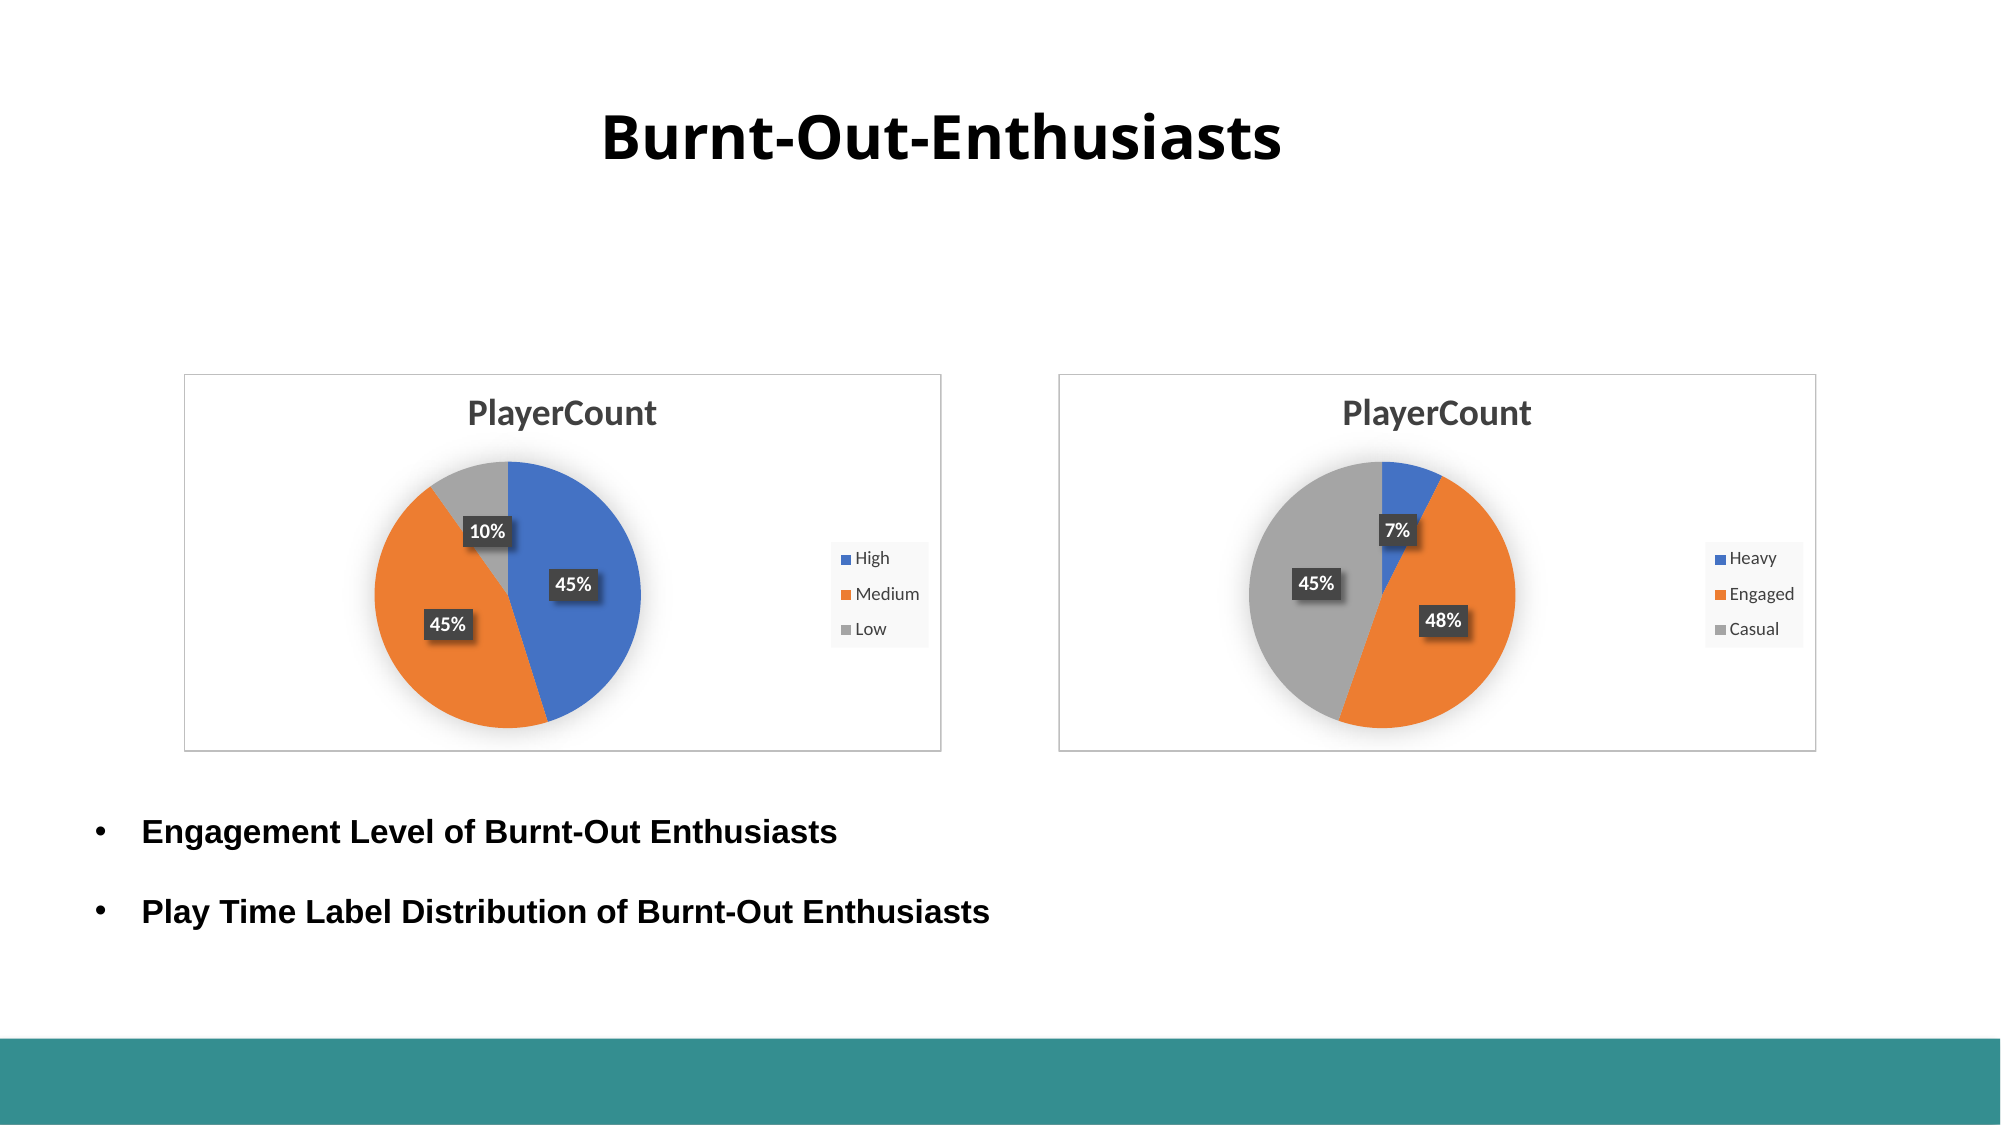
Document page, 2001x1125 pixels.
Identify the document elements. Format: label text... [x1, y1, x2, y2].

picture [183, 373, 942, 752]
picture [1057, 373, 1817, 752]
title Burnt-Out-Enthusiasts [66, 0, 1818, 187]
text_box Engagement Level of Burnt-Out Enthusiasts Play Time Label Distribution of Burnt-Out Enthusiasts [80, 803, 1934, 944]
